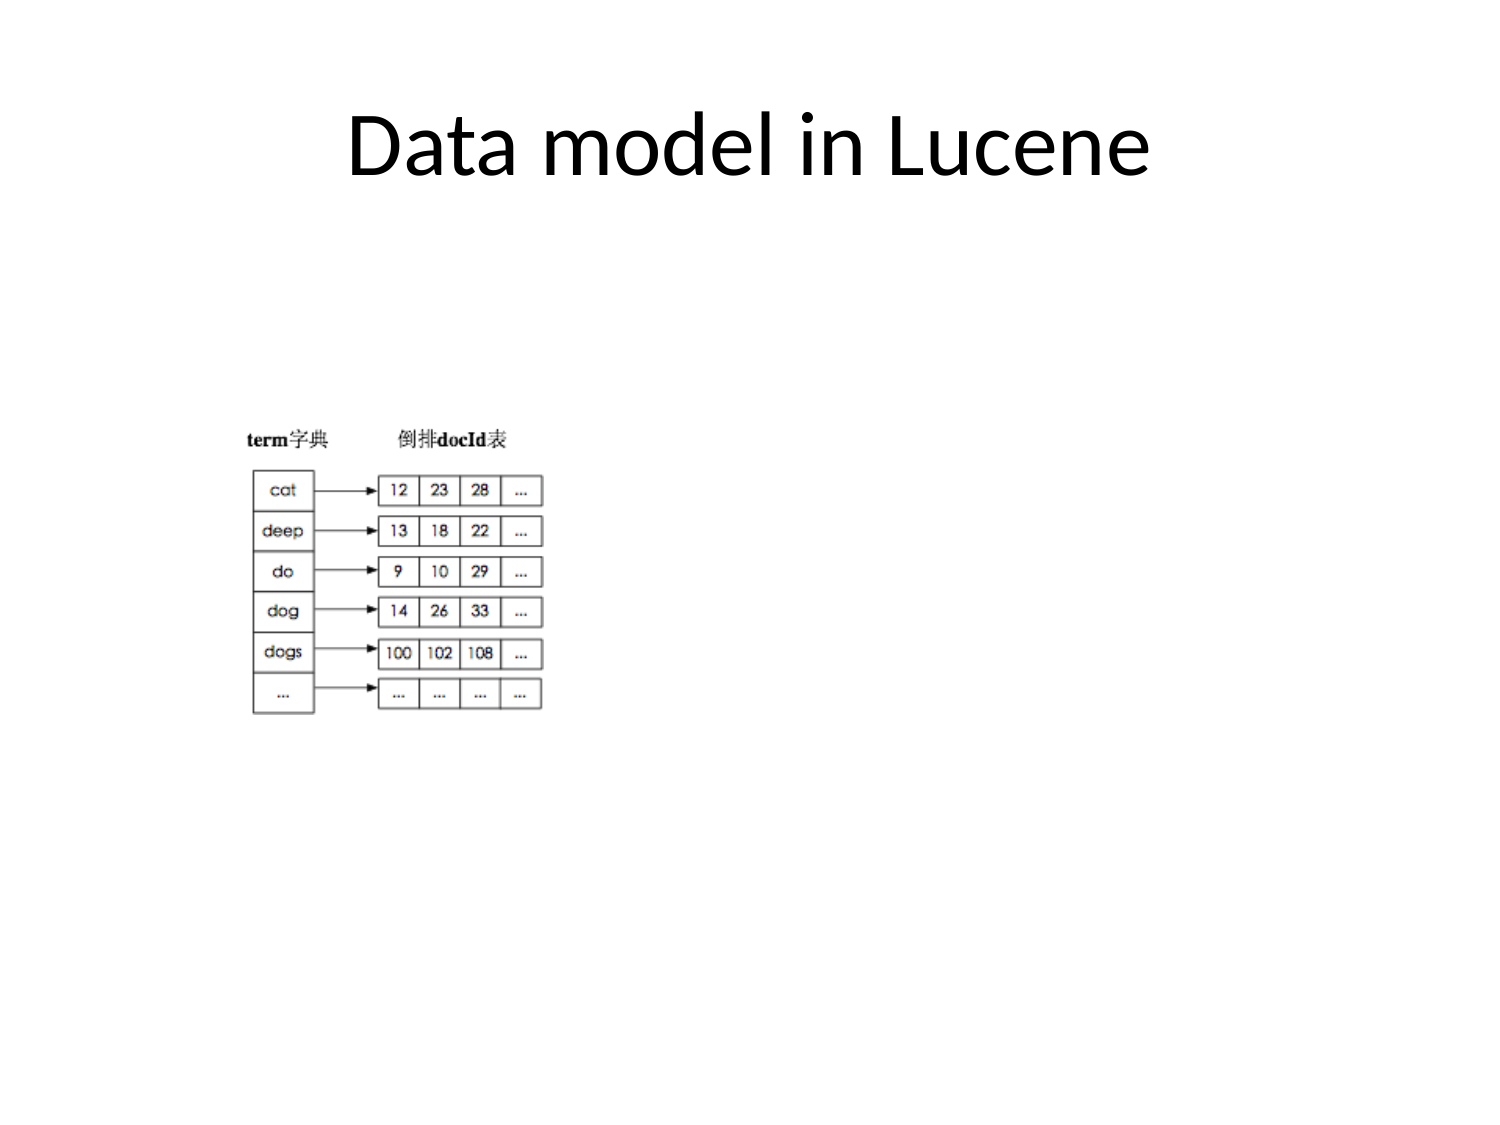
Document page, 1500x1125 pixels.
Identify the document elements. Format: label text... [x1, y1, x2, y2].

picture [241, 420, 544, 715]
title Data model in Lucene [75, 45, 1425, 233]
